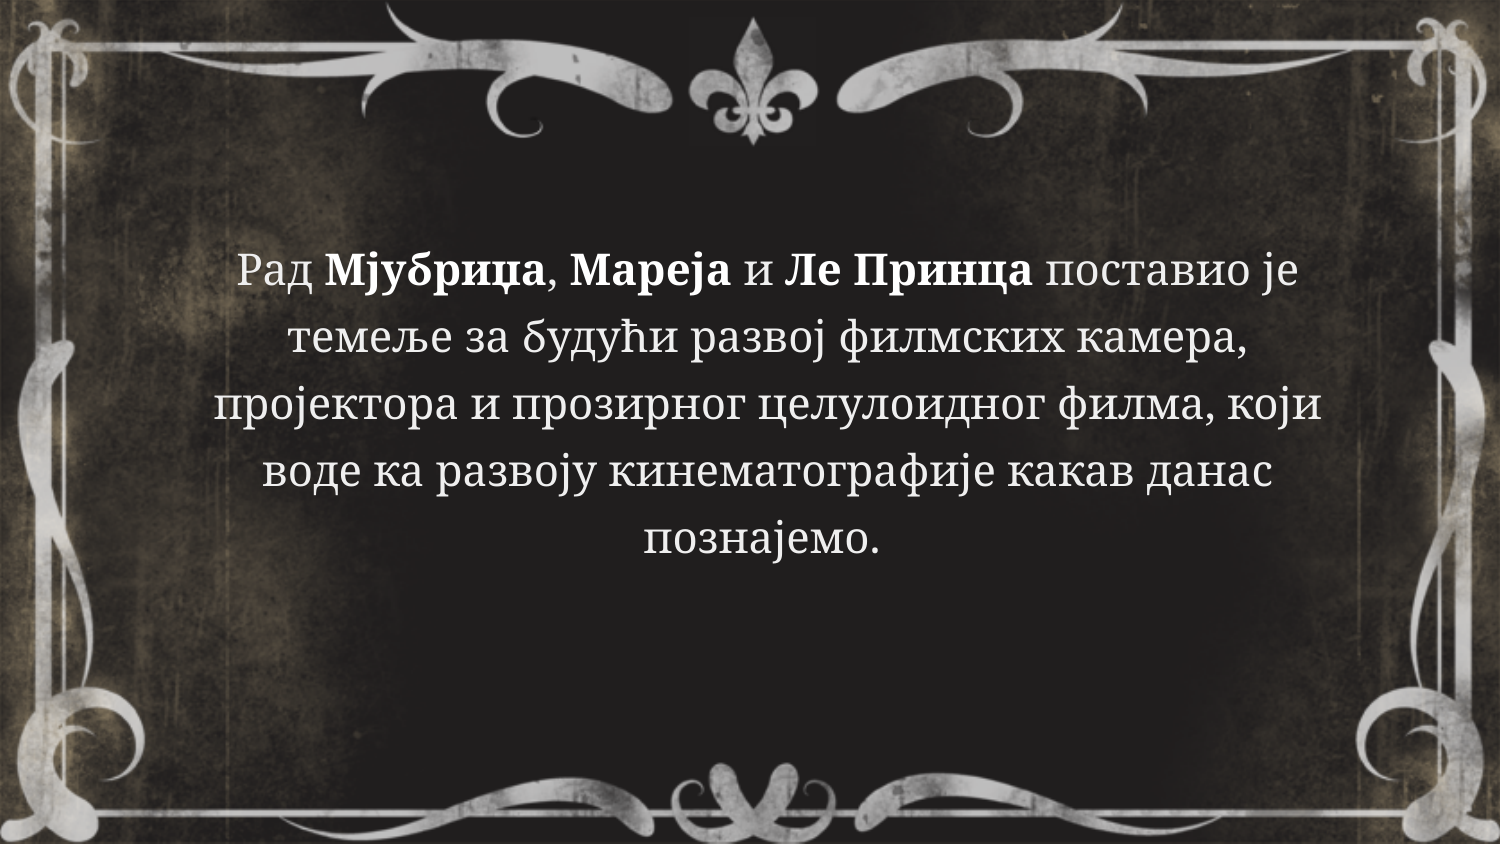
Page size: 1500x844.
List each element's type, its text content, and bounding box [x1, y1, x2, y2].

list Рад Мјубриџа, Мареја и Ле Принца поставио је темеље за будући развој филмских камера, пројектора и прозирног целулоидног филма, који воде ка развоју кинематографије какав данас познајемо. [173, 211, 1369, 760]
picture [0, 0, 1500, 844]
